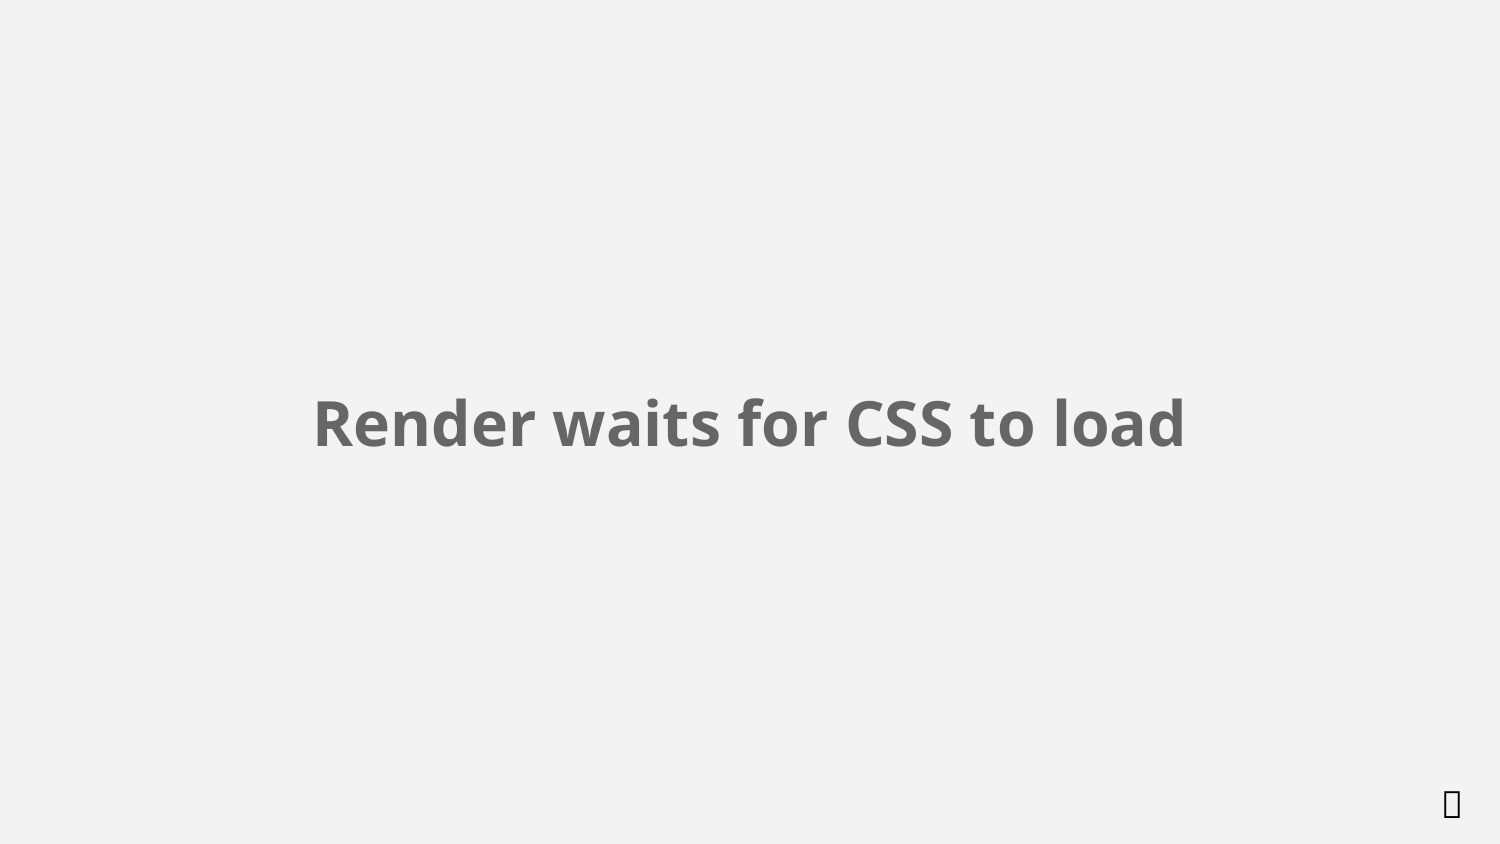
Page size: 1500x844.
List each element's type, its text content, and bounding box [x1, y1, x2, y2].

title Render waits for CSS to load [68, 86, 1432, 758]
